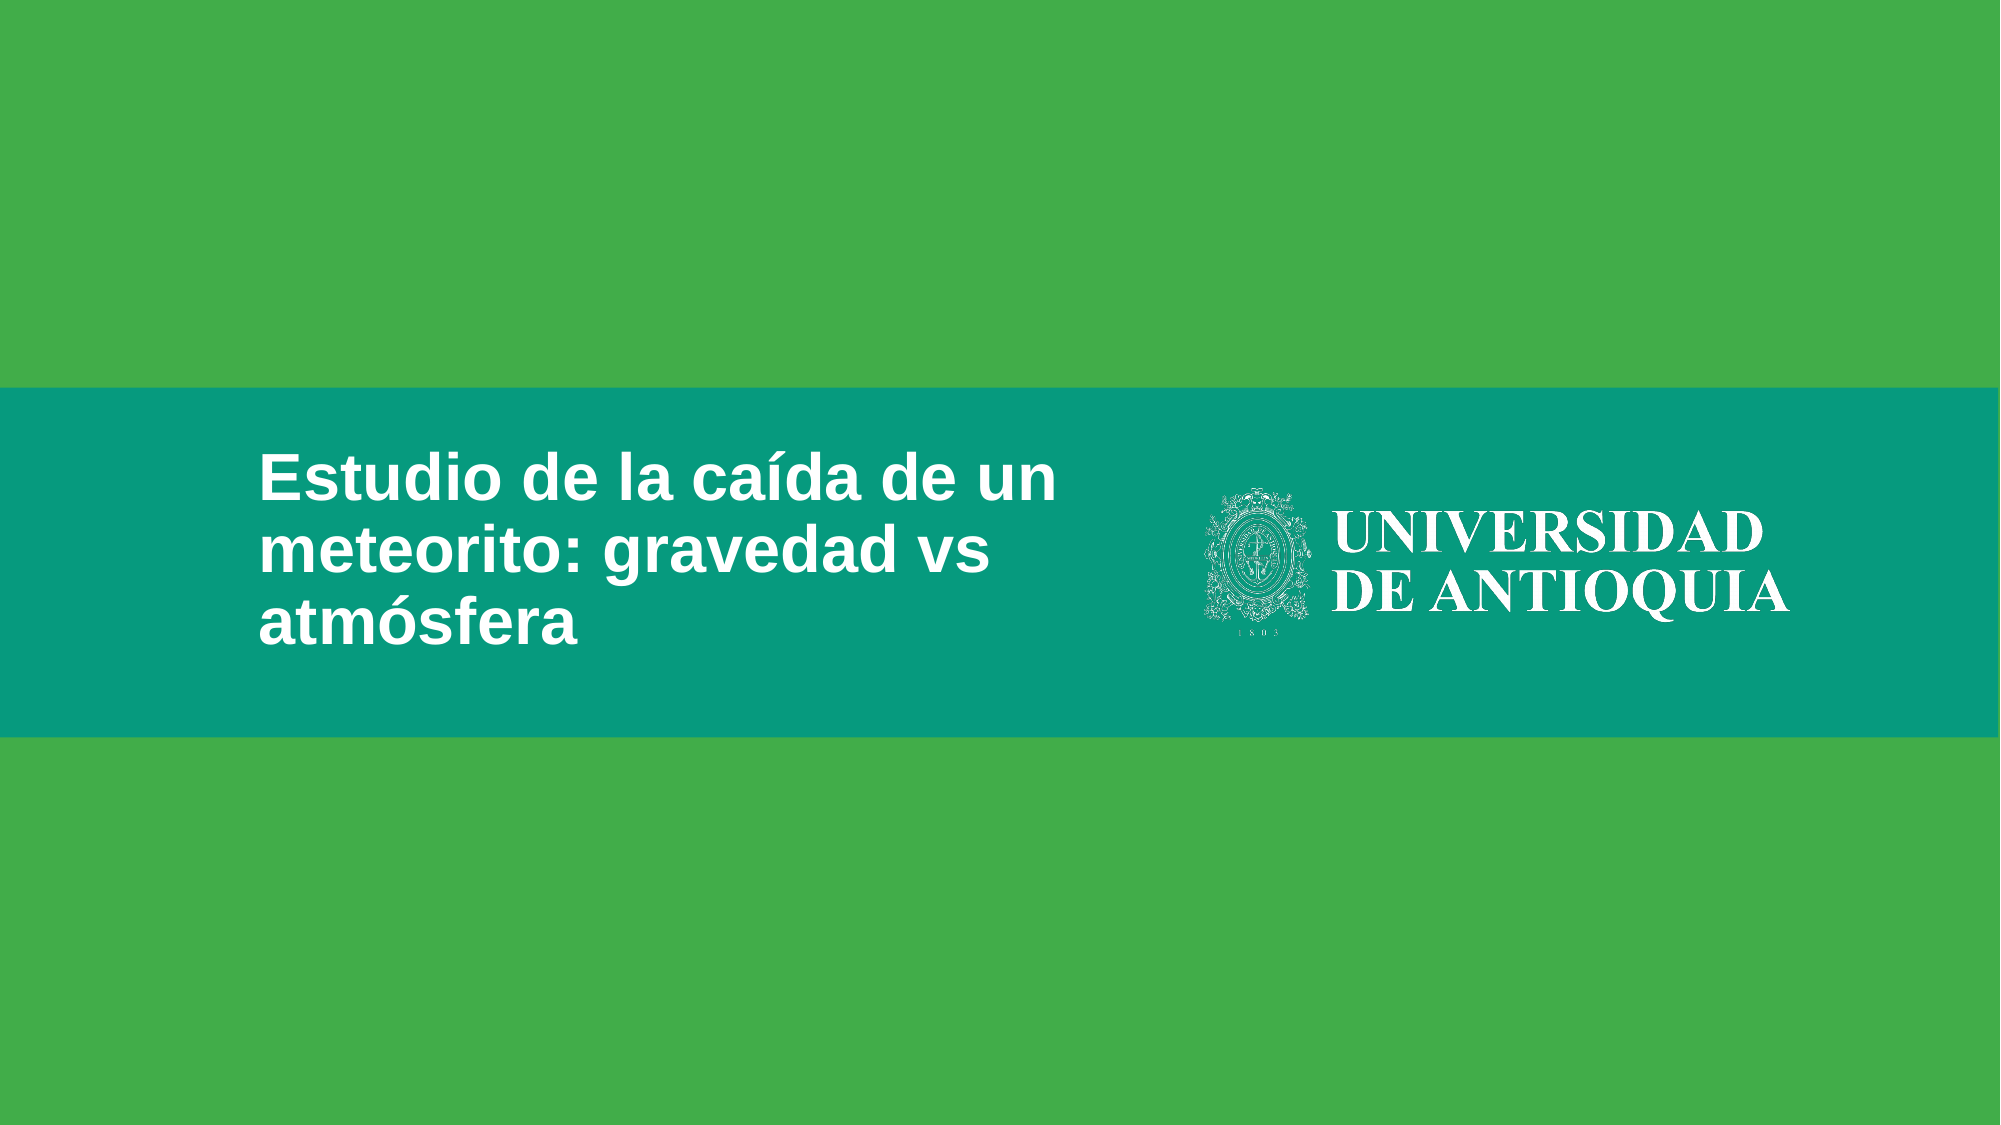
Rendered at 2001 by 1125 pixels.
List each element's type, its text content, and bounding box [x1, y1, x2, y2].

picture [1204, 487, 1790, 636]
text_box [0, 387, 1999, 738]
text_box Estudio de la caída de un meteorito: gravedad vs atmósfera [244, 424, 1208, 677]
